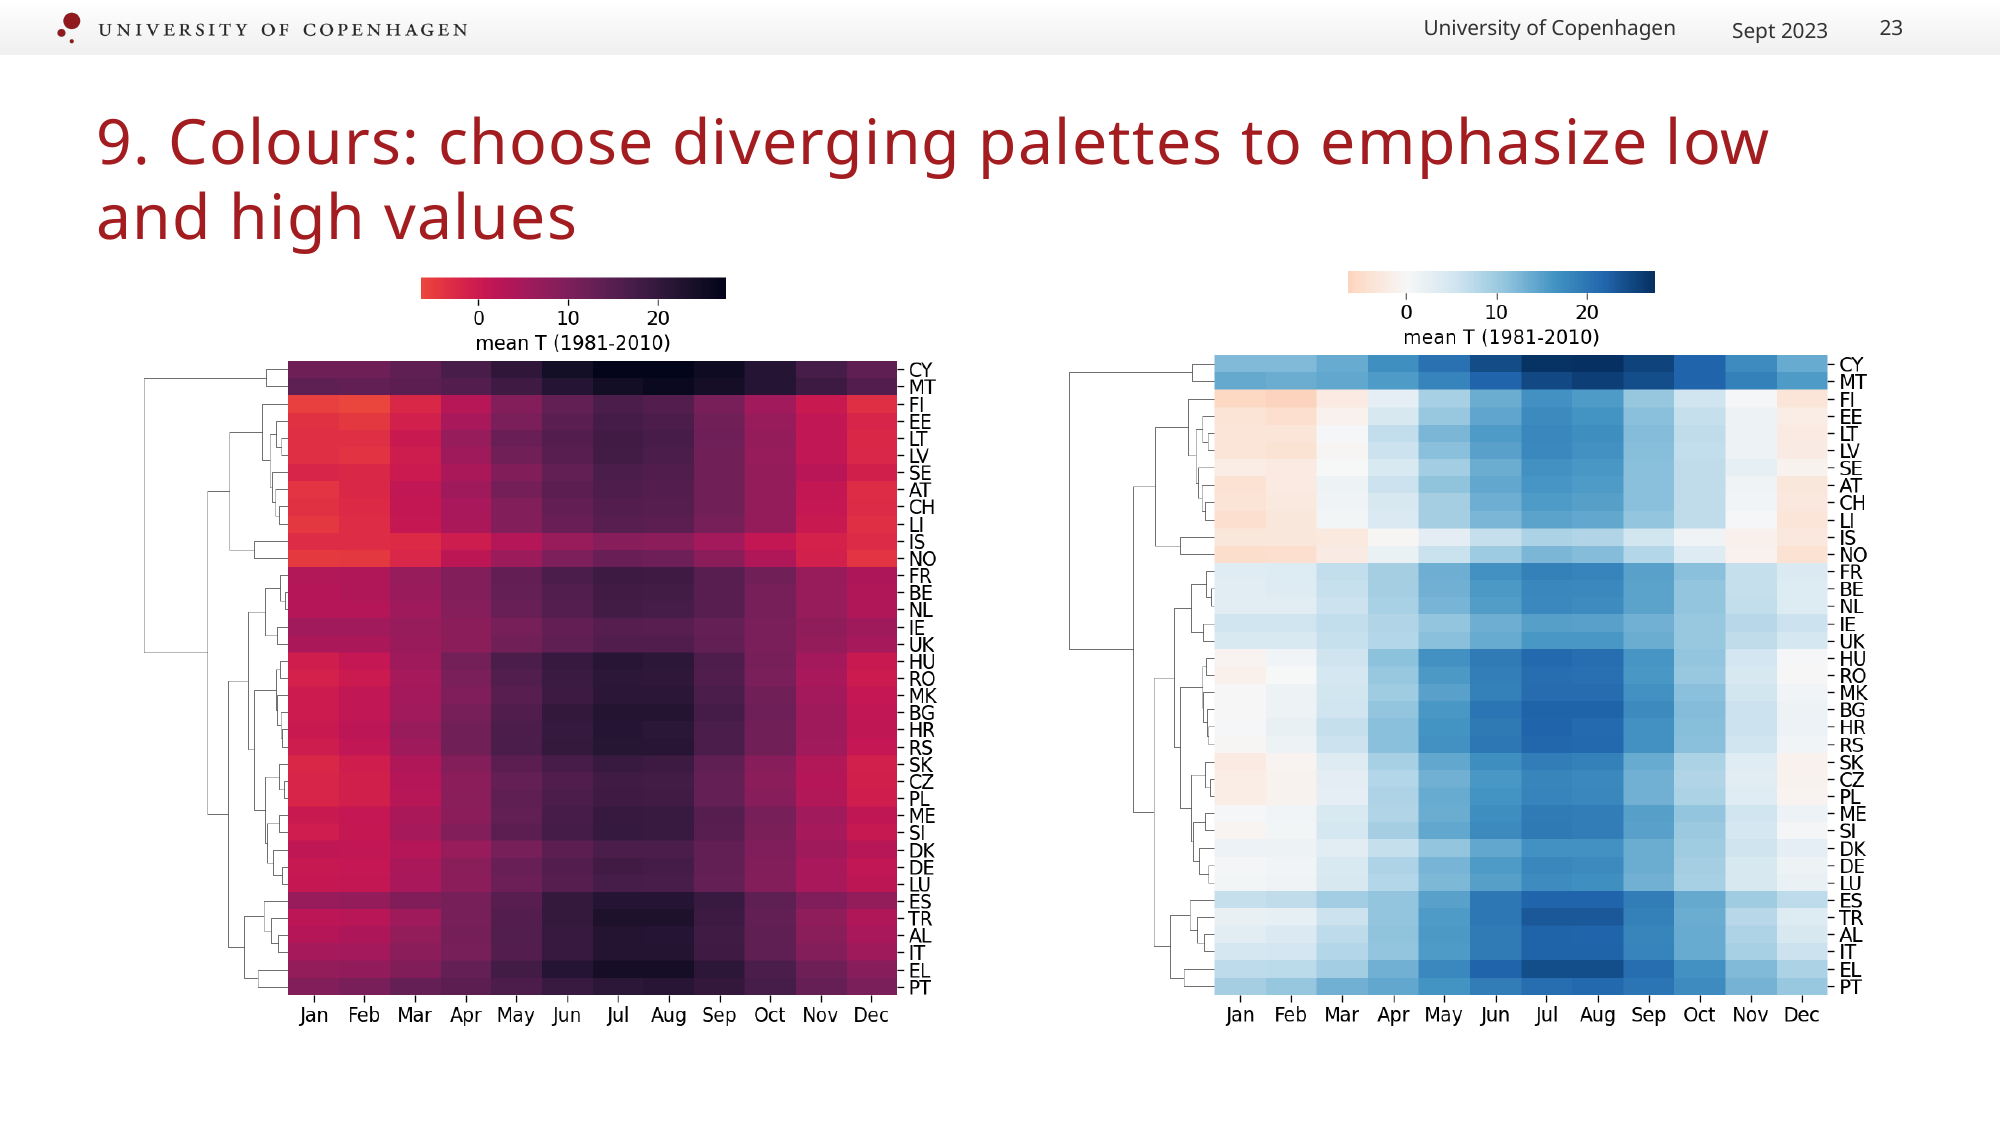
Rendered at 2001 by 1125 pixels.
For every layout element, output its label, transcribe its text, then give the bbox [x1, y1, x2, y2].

title 9. Colours: choose diverging palettes to emphasize low and high values [96, 101, 1904, 244]
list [127, 267, 945, 1034]
footer University of Copenhagen [530, 14, 1677, 43]
picture [92, 15, 475, 42]
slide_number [1694, 14, 1829, 43]
slide_number 23 [1840, 14, 1904, 43]
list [1052, 267, 1876, 1034]
